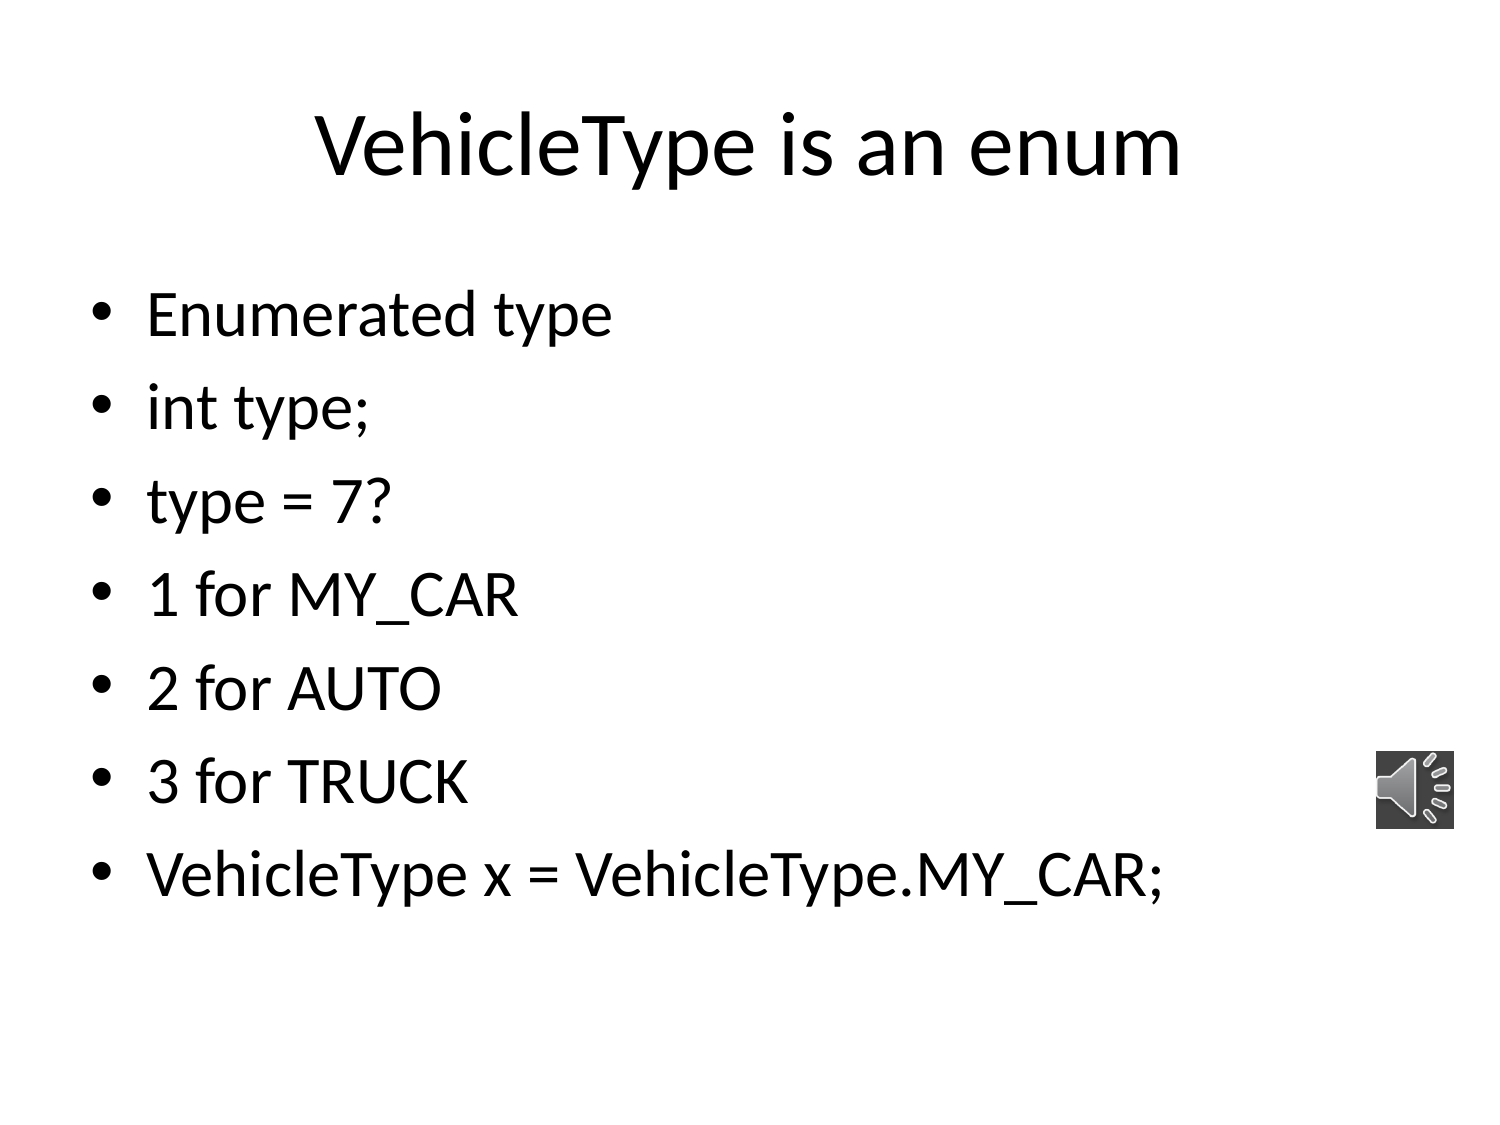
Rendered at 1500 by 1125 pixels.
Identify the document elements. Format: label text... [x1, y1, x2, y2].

list Enumerated type int type; type = 7? 1 for MY_CAR 2 for AUTO 3 for TRUCK VehicleType x = VehicleType.MY_CAR; [75, 262, 1425, 1005]
picture [1374, 749, 1456, 831]
title VehicleType is an enum [75, 45, 1425, 233]
